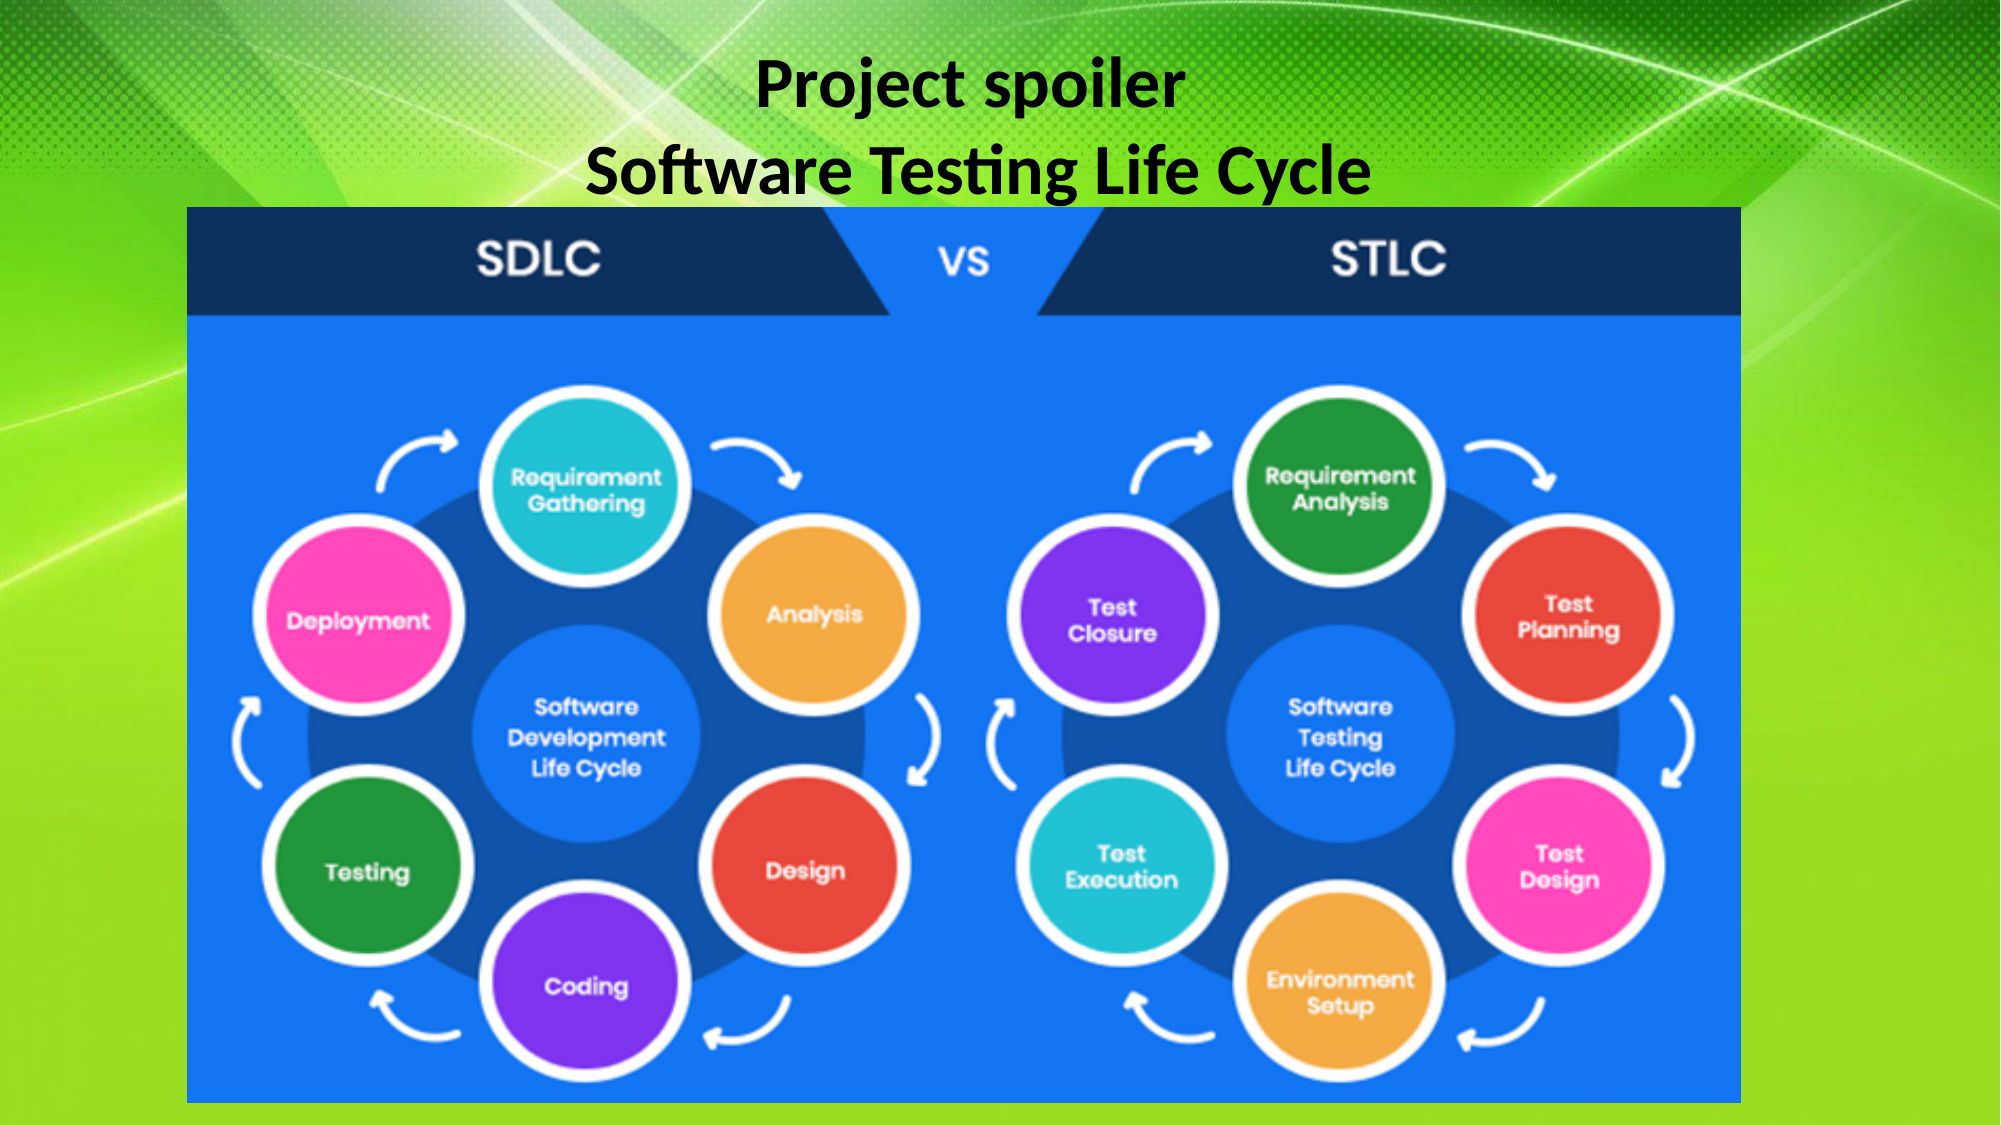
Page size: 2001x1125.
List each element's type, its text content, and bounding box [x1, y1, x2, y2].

picture [0, 0, 2001, 1125]
title Project spoiler Software Testing Life Cycle [129, 37, 1830, 208]
